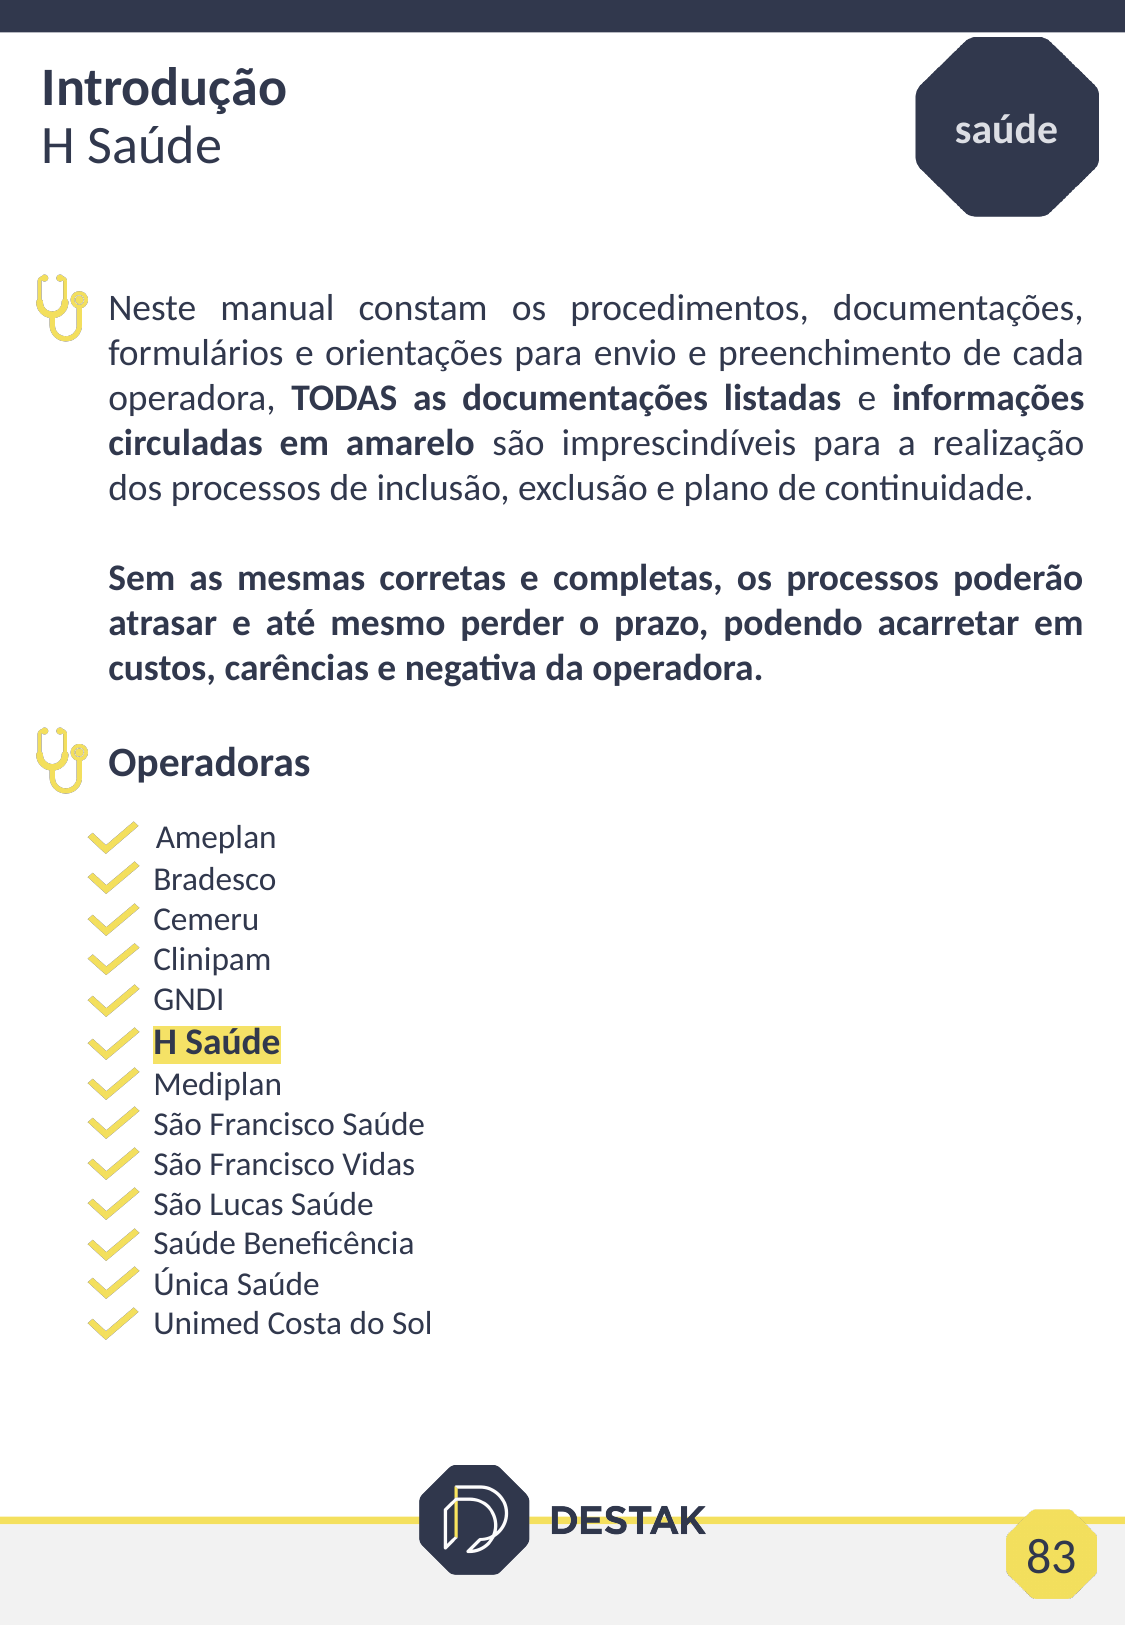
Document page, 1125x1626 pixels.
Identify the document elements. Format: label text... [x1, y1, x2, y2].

picture [1006, 1509, 1097, 1599]
text_box Introdução H Saúde [26, 51, 862, 183]
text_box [914, 37, 1099, 217]
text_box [26, 272, 1101, 724]
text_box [26, 724, 1101, 1357]
picture [419, 1465, 706, 1575]
